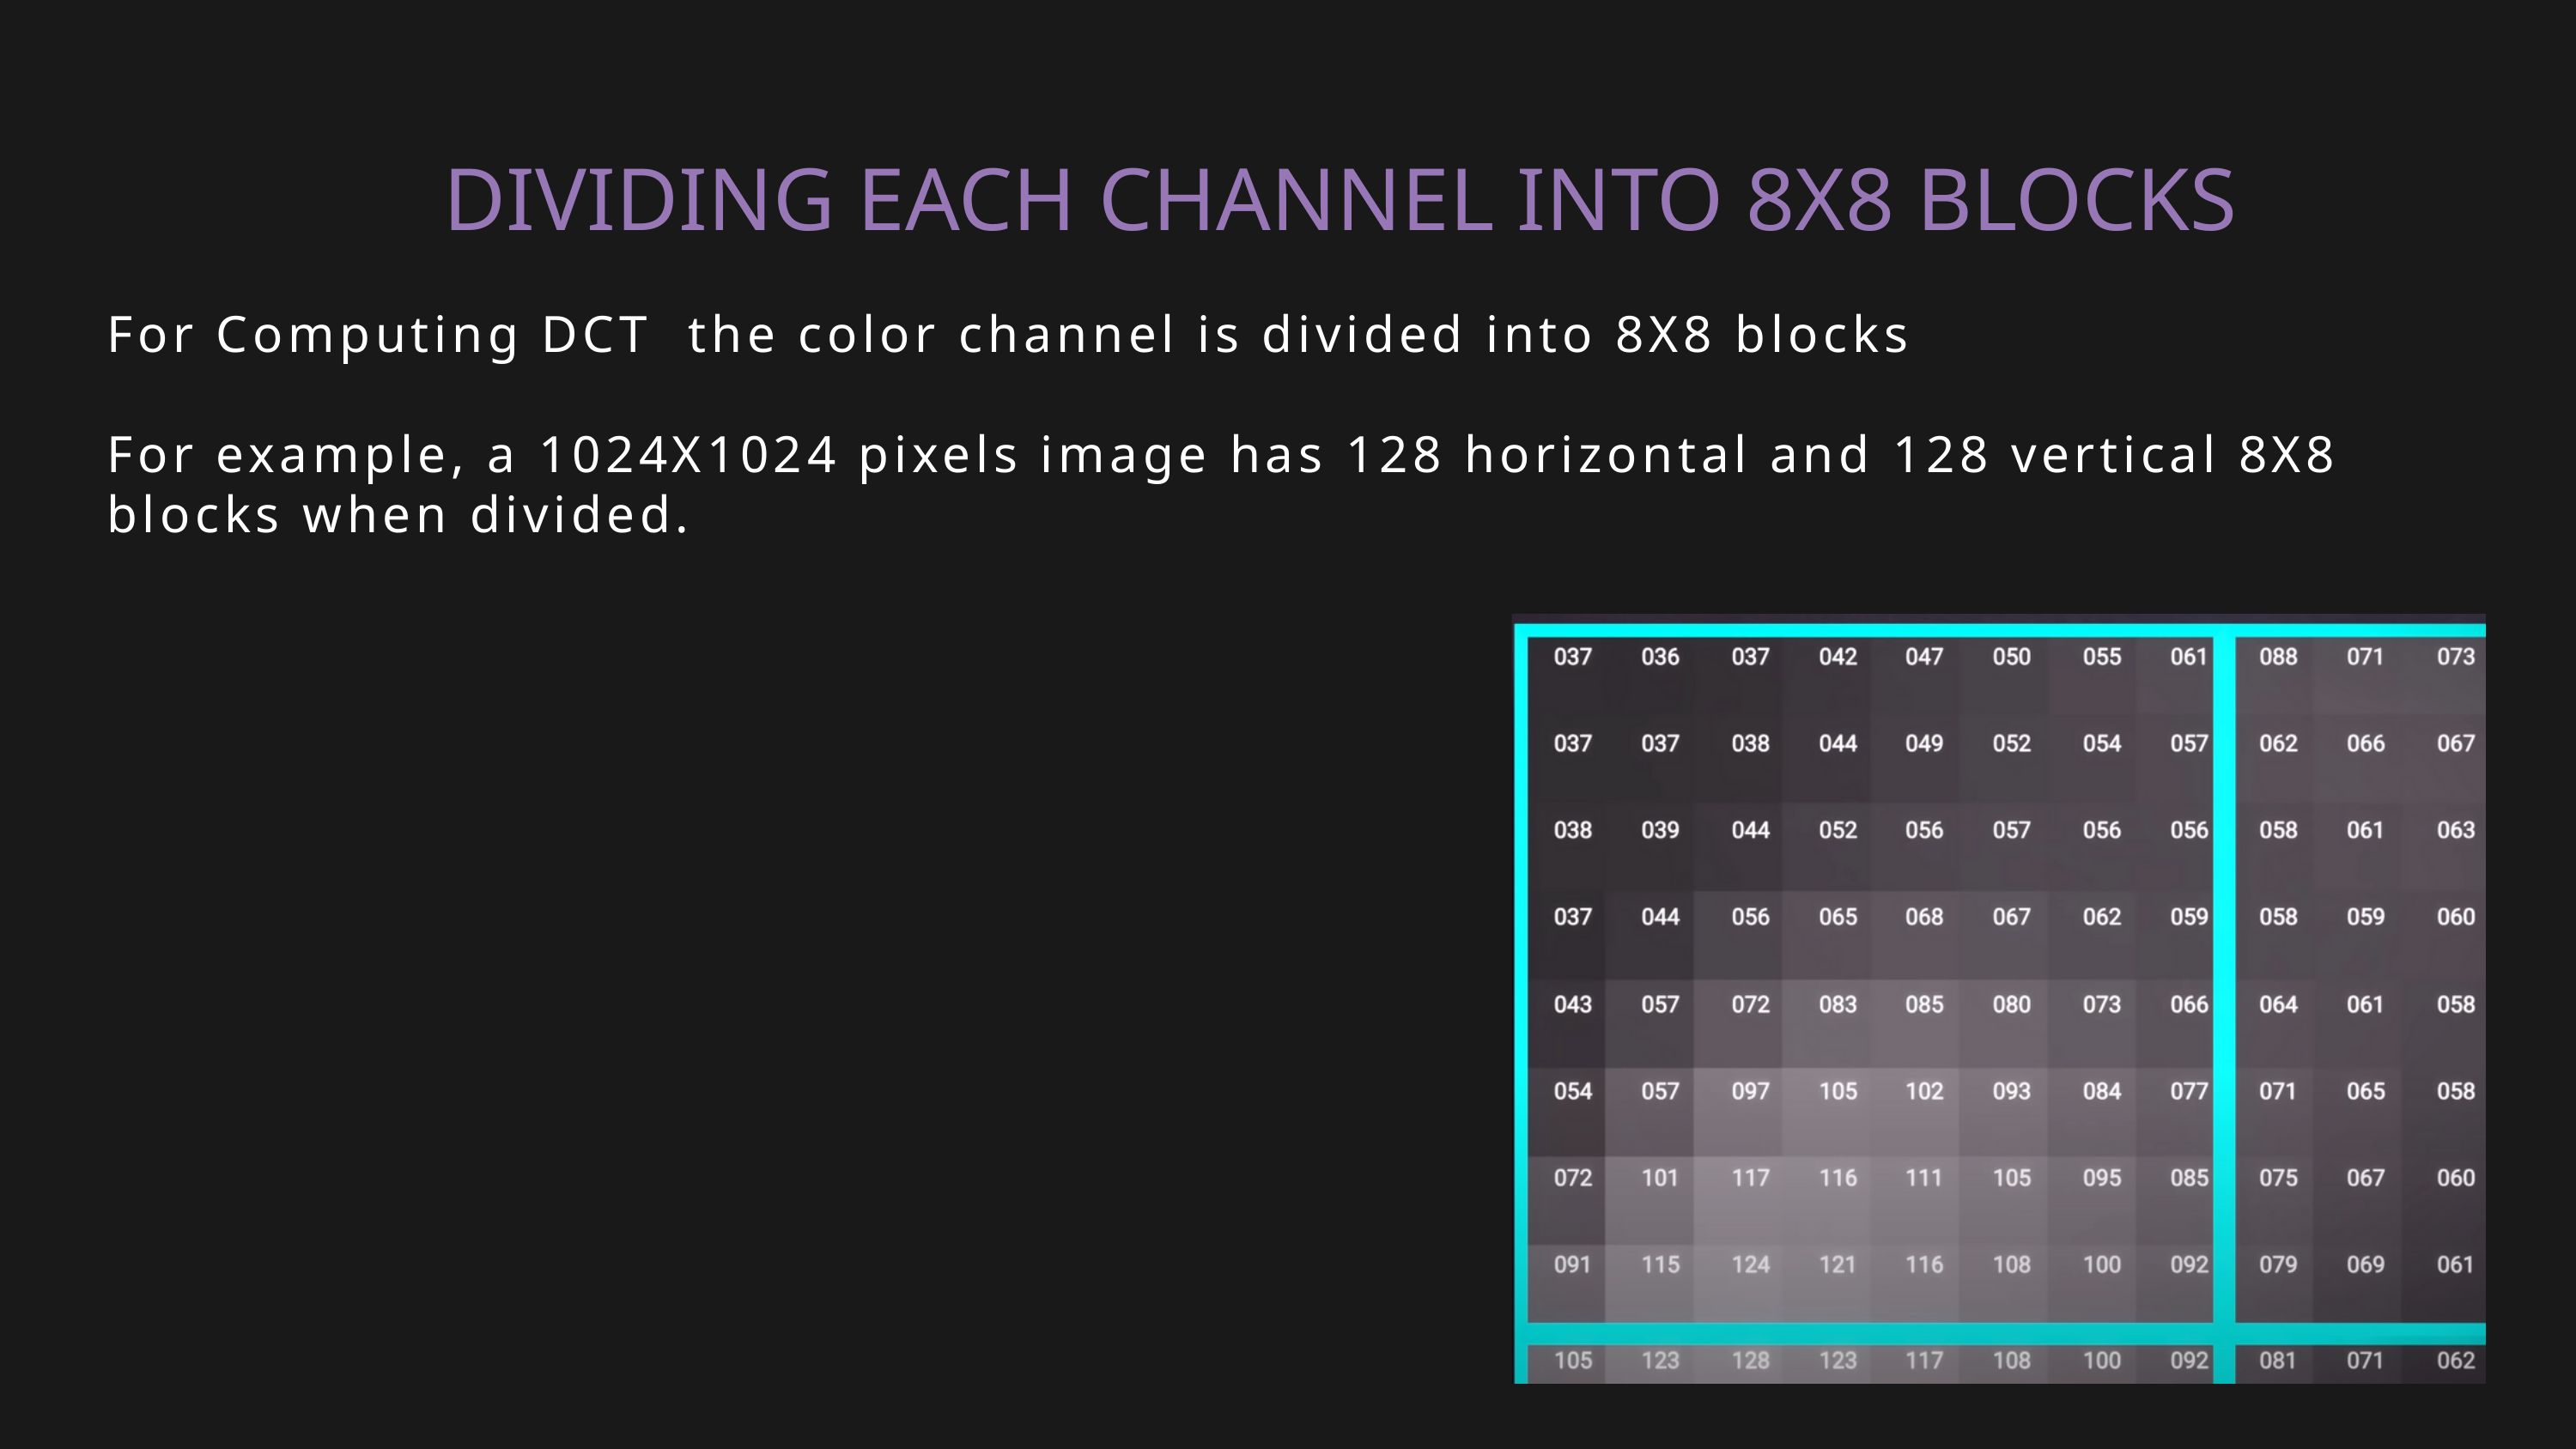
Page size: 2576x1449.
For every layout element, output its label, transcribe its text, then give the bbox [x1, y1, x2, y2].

text_box DIVIDING EACH CHANNEL INTO 8X8 BLOCKS [144, 144, 2538, 248]
text_box For Computing DCT the color channel is divided into 8X8 blocks For example, a 1024X1024 pixels image has 128 horizontal and 128 vertical 8X8 blocks when divided. [106, 302, 2470, 543]
text_box [1511, 614, 2486, 1384]
